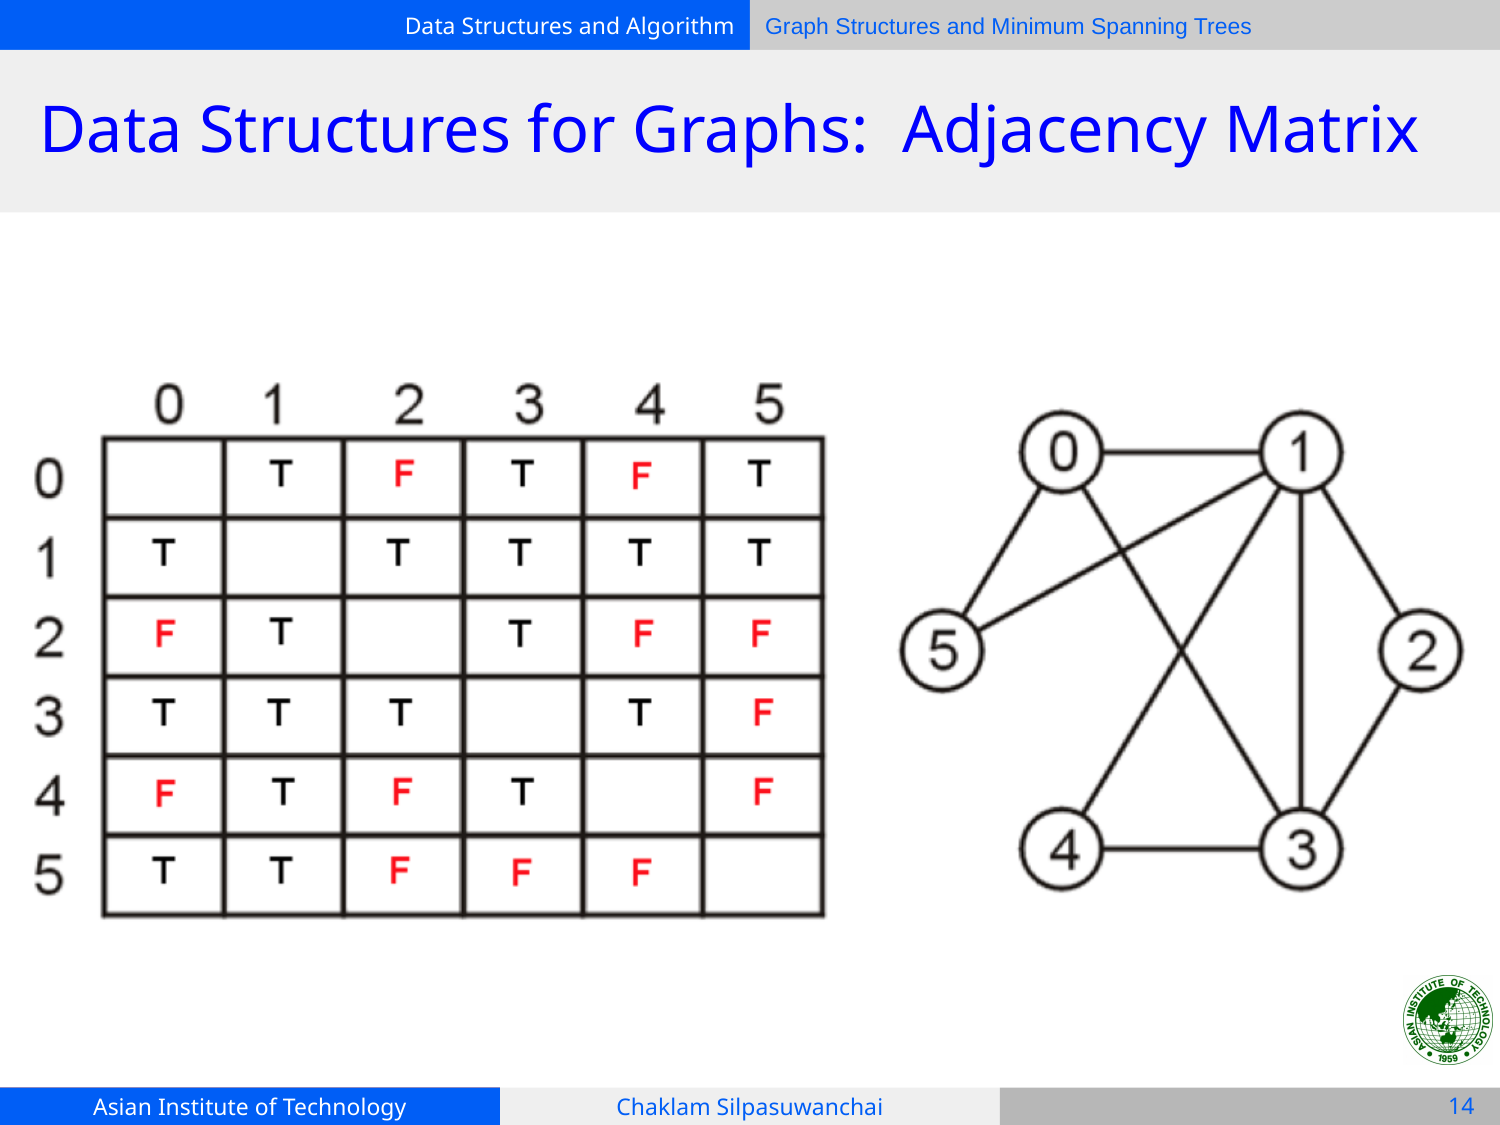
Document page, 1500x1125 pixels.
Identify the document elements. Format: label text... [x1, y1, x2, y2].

picture [24, 372, 1476, 930]
slide_number ‹#› [1422, 1088, 1500, 1125]
picture [1403, 975, 1493, 1065]
title Data Structures for Graphs: Adjacency Matrix [24, 50, 1475, 213]
